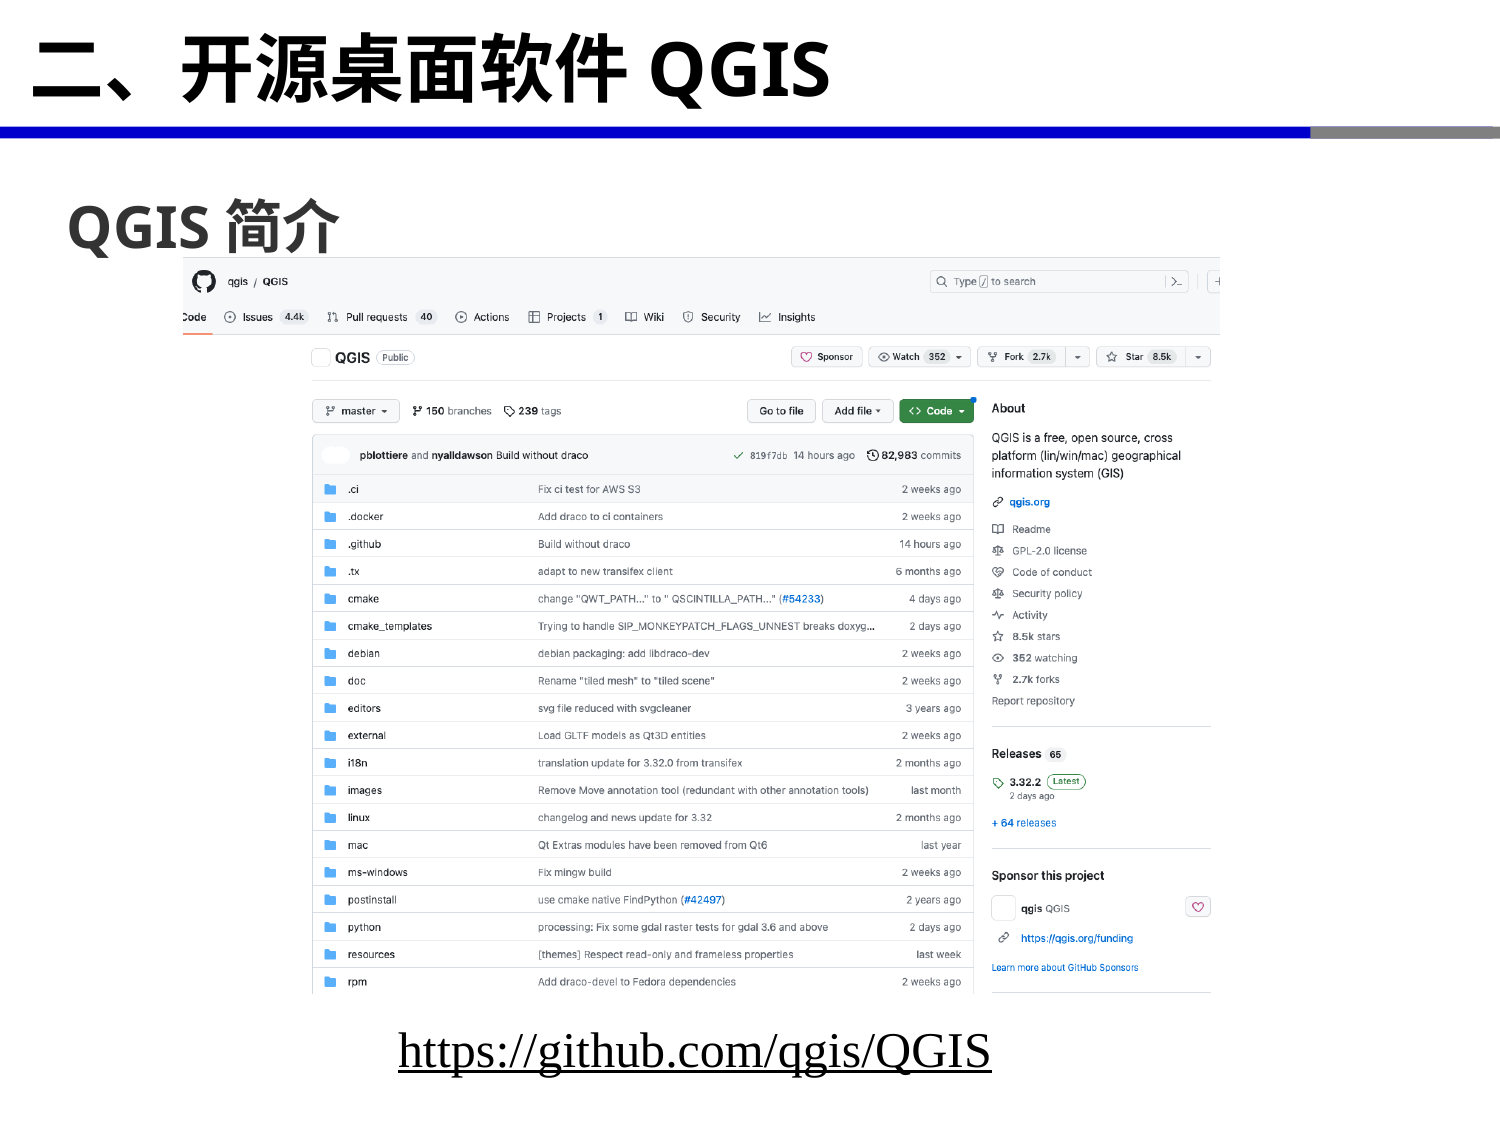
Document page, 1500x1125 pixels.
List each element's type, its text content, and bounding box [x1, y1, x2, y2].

picture [182, 255, 1221, 994]
text_box https://github.com/qgis/QGIS [222, 1009, 1181, 1085]
title 二、开源桌面软件QGIS [0, 1, 1479, 132]
text_box QGIS简介 [52, 147, 1448, 268]
